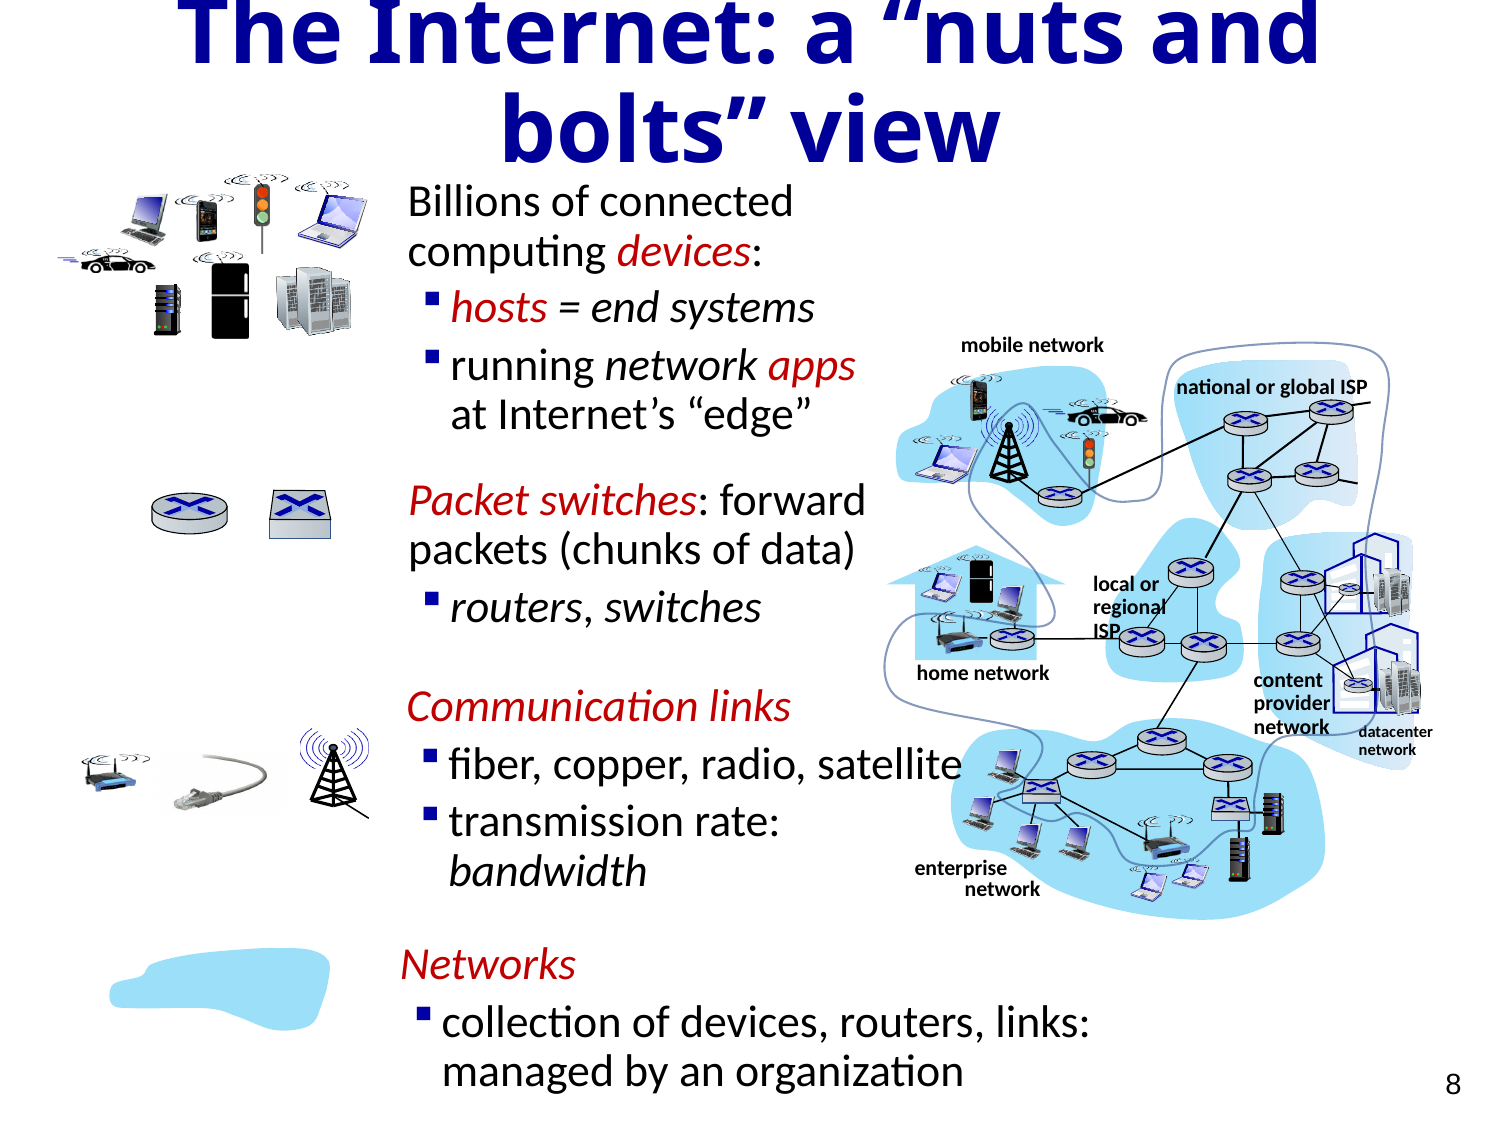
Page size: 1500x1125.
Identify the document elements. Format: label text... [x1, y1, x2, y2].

title The Internet: a “nuts and bolts” view [29, 28, 1472, 139]
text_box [912, 373, 1422, 903]
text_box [81, 674, 986, 905]
slide_number 8 [1365, 1060, 1477, 1106]
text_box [886, 323, 1453, 922]
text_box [936, 399, 1373, 860]
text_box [57, 169, 872, 380]
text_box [108, 932, 1172, 1075]
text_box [151, 468, 886, 629]
